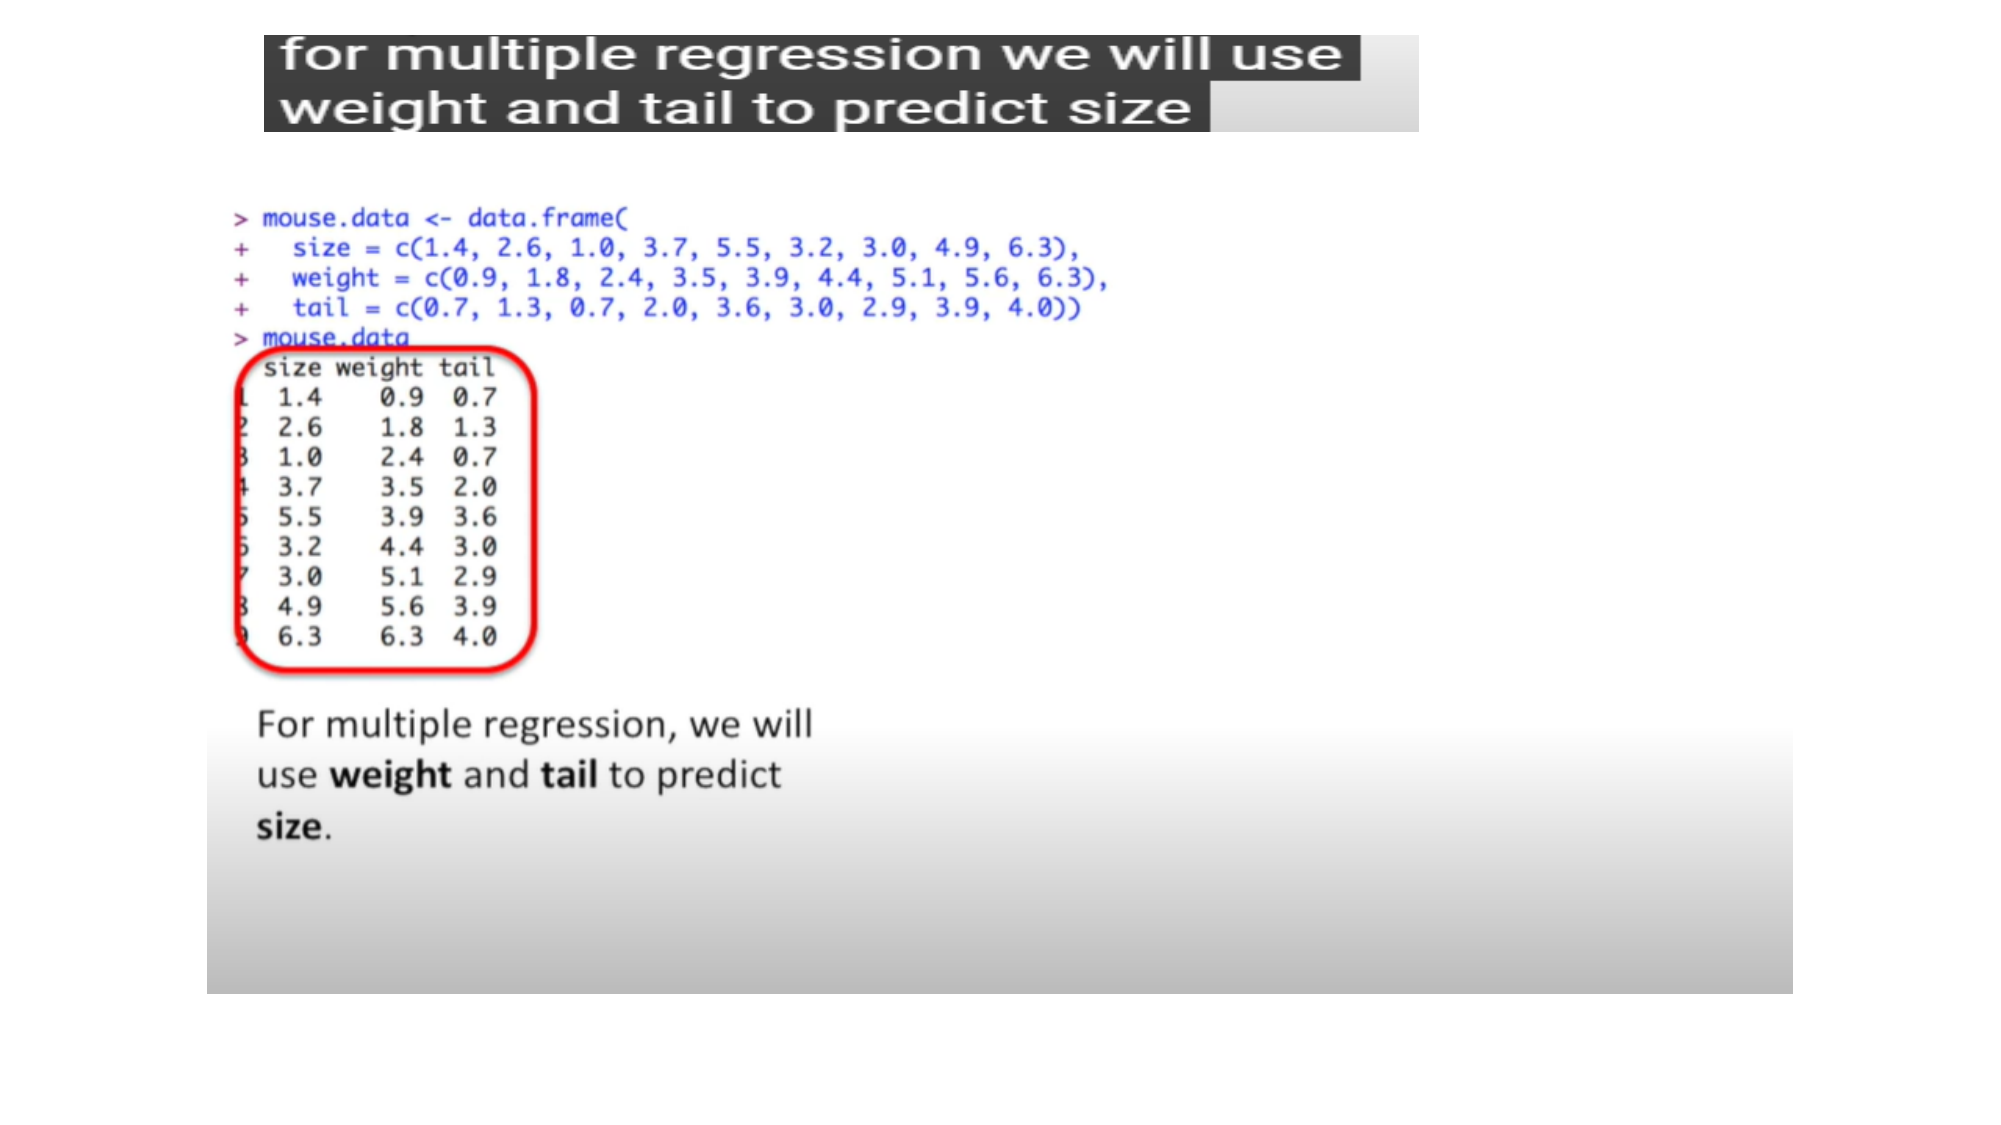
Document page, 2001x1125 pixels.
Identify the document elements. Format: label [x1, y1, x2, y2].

picture [264, 35, 1419, 132]
picture [207, 162, 1793, 994]
